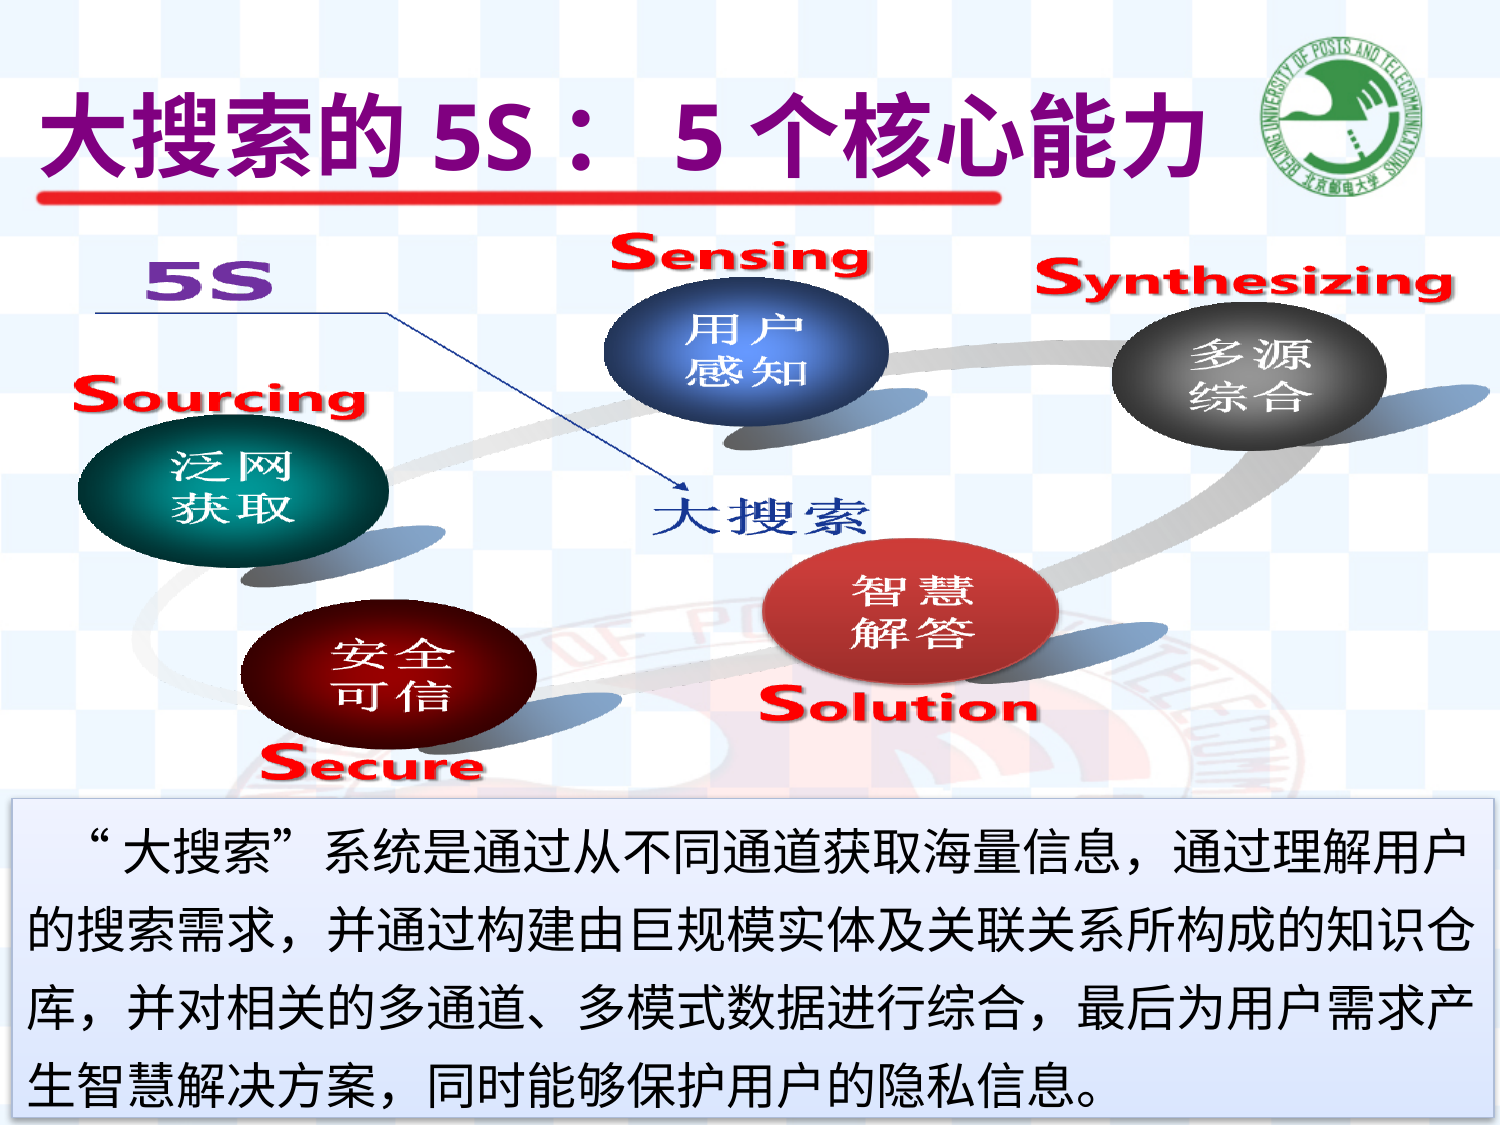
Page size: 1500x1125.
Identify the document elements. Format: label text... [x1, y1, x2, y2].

picture [0, 0, 1500, 1125]
text_box “大搜索”系统是通过从不同通道获取海量信息，通过理解用户的搜索需求，并通过构建由巨规模实体及关联关系所构成的知识仓库，并对相关的多通道、多模式数据进行综合，最后为用户需求产生智慧解决方案，同时能够保护用户的隐私信息。 [11, 798, 1495, 1118]
text_box 大搜索的5S：5个核心能力 [23, 71, 1317, 206]
